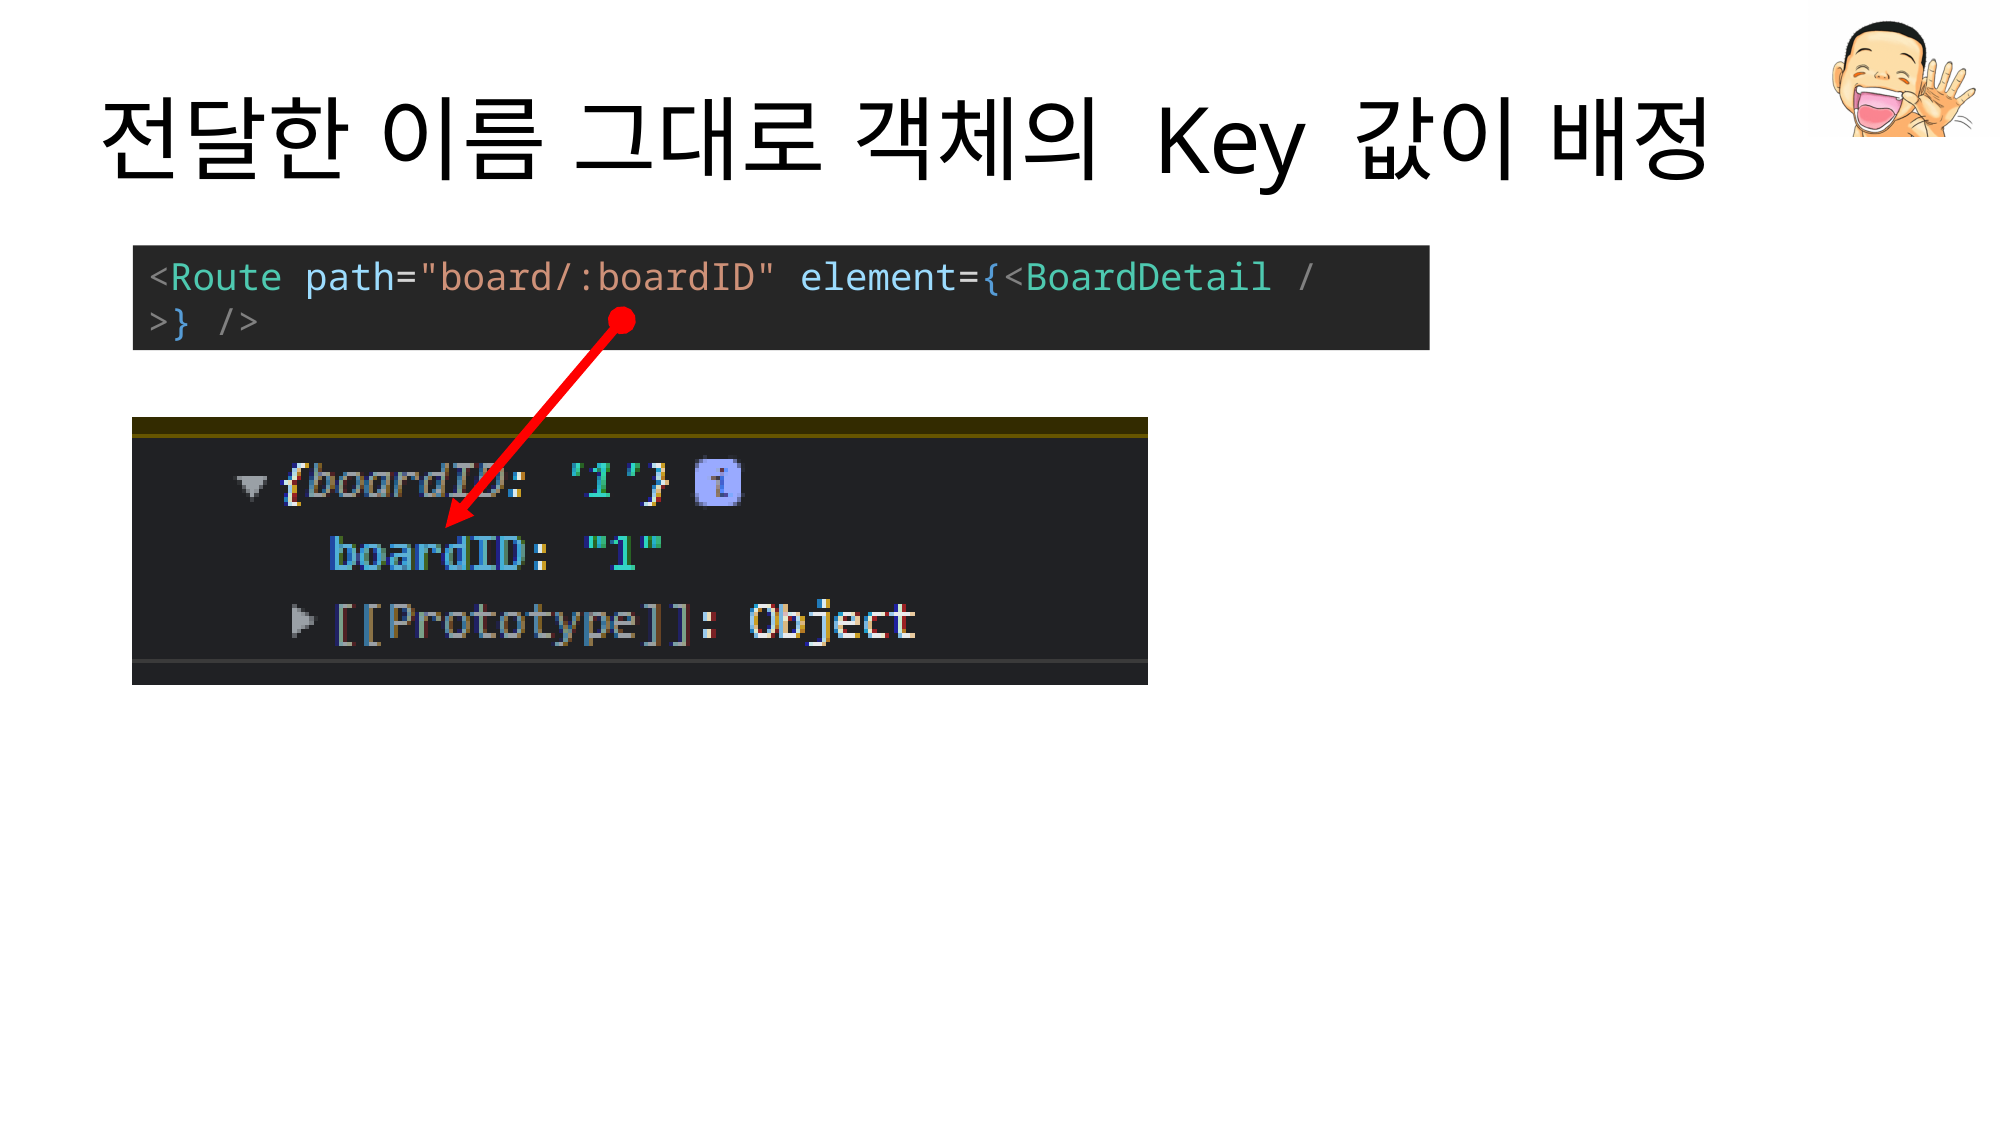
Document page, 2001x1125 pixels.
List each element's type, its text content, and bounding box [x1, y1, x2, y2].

text_box <Route path="board/:boardID" element={<BoardDetail />} /> [132, 245, 1430, 351]
picture [1931, 0, 2000, 137]
picture [132, 417, 1148, 685]
title 전달한 이름 그대로 객체의 Key 값이 배정 [83, 0, 1931, 218]
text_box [445, 320, 622, 529]
